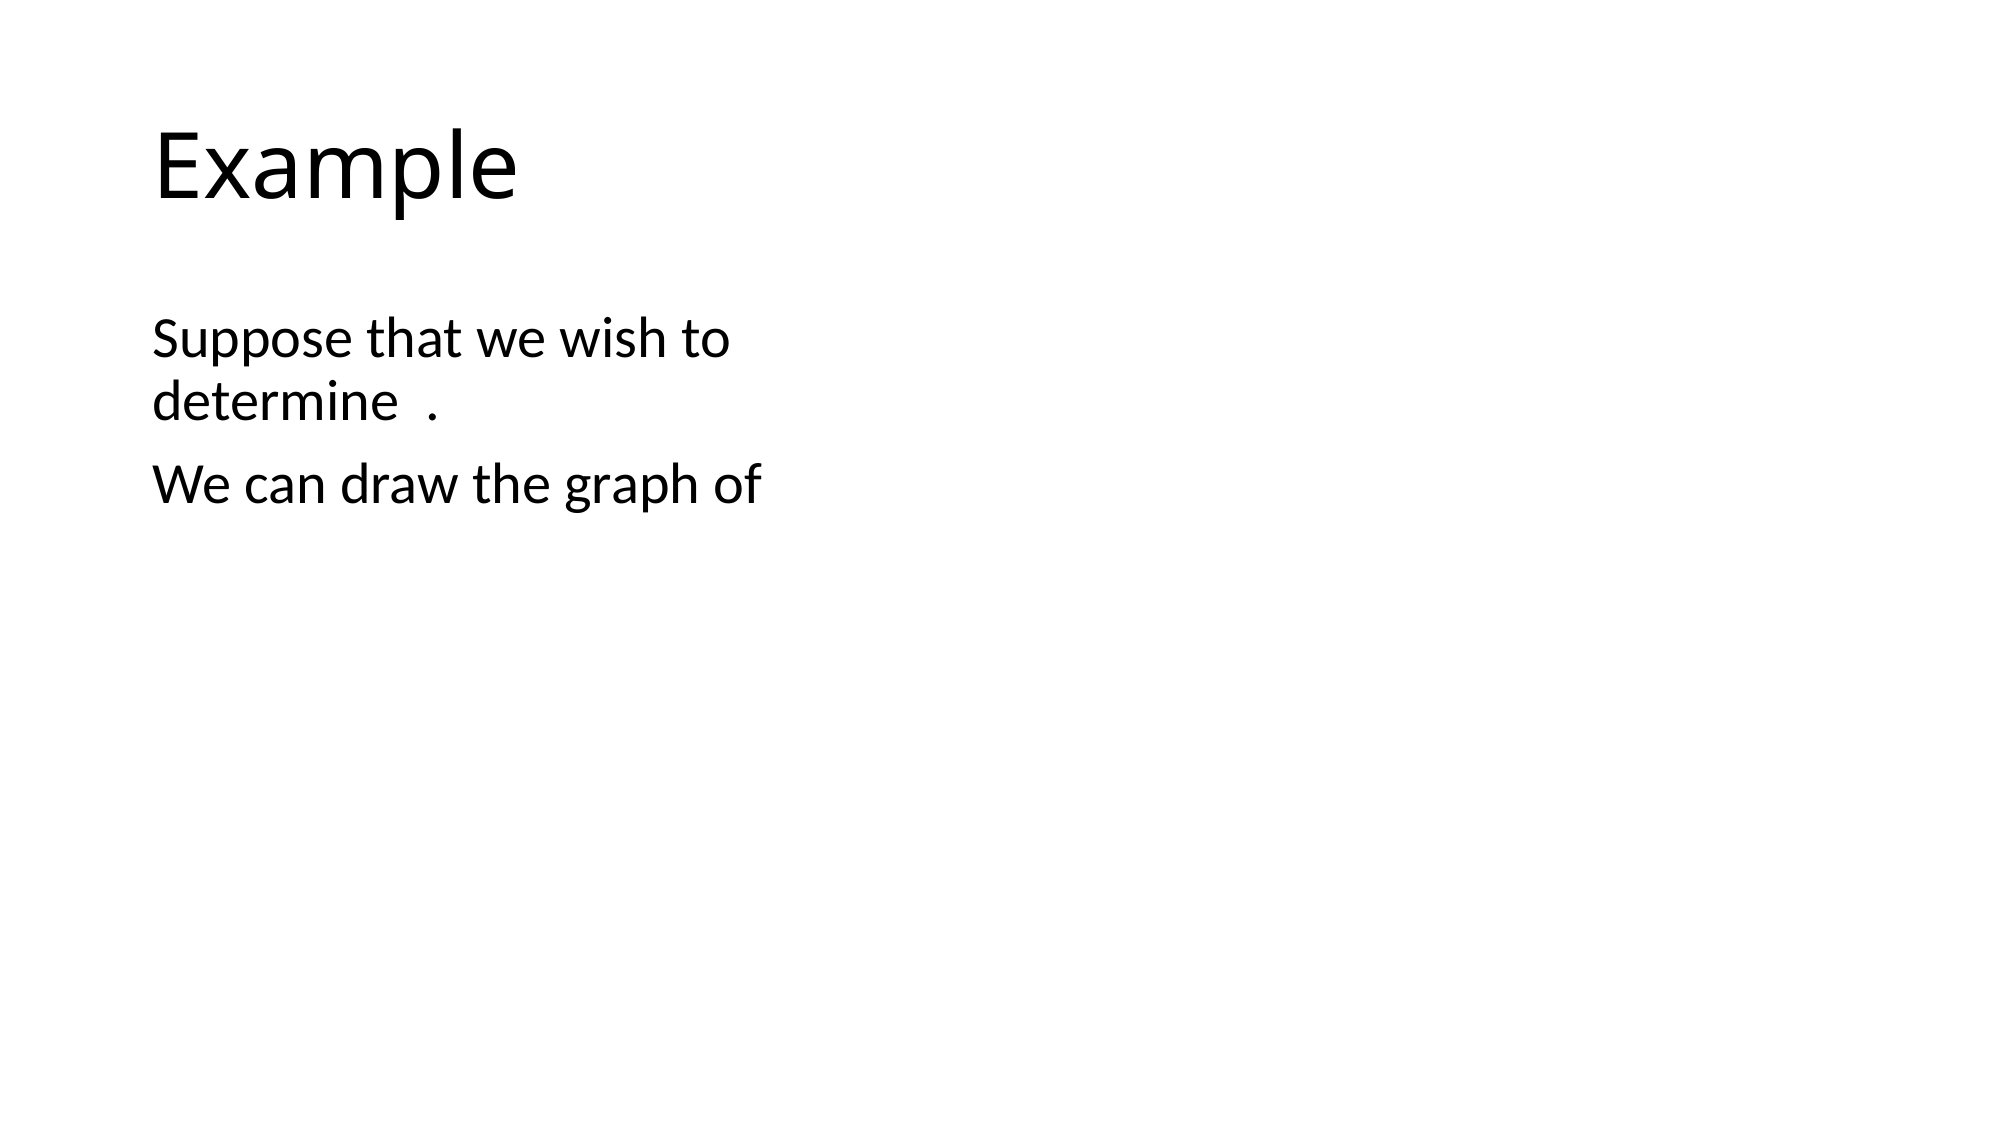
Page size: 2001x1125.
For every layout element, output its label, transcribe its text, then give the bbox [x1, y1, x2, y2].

title Example [137, 59, 1863, 278]
